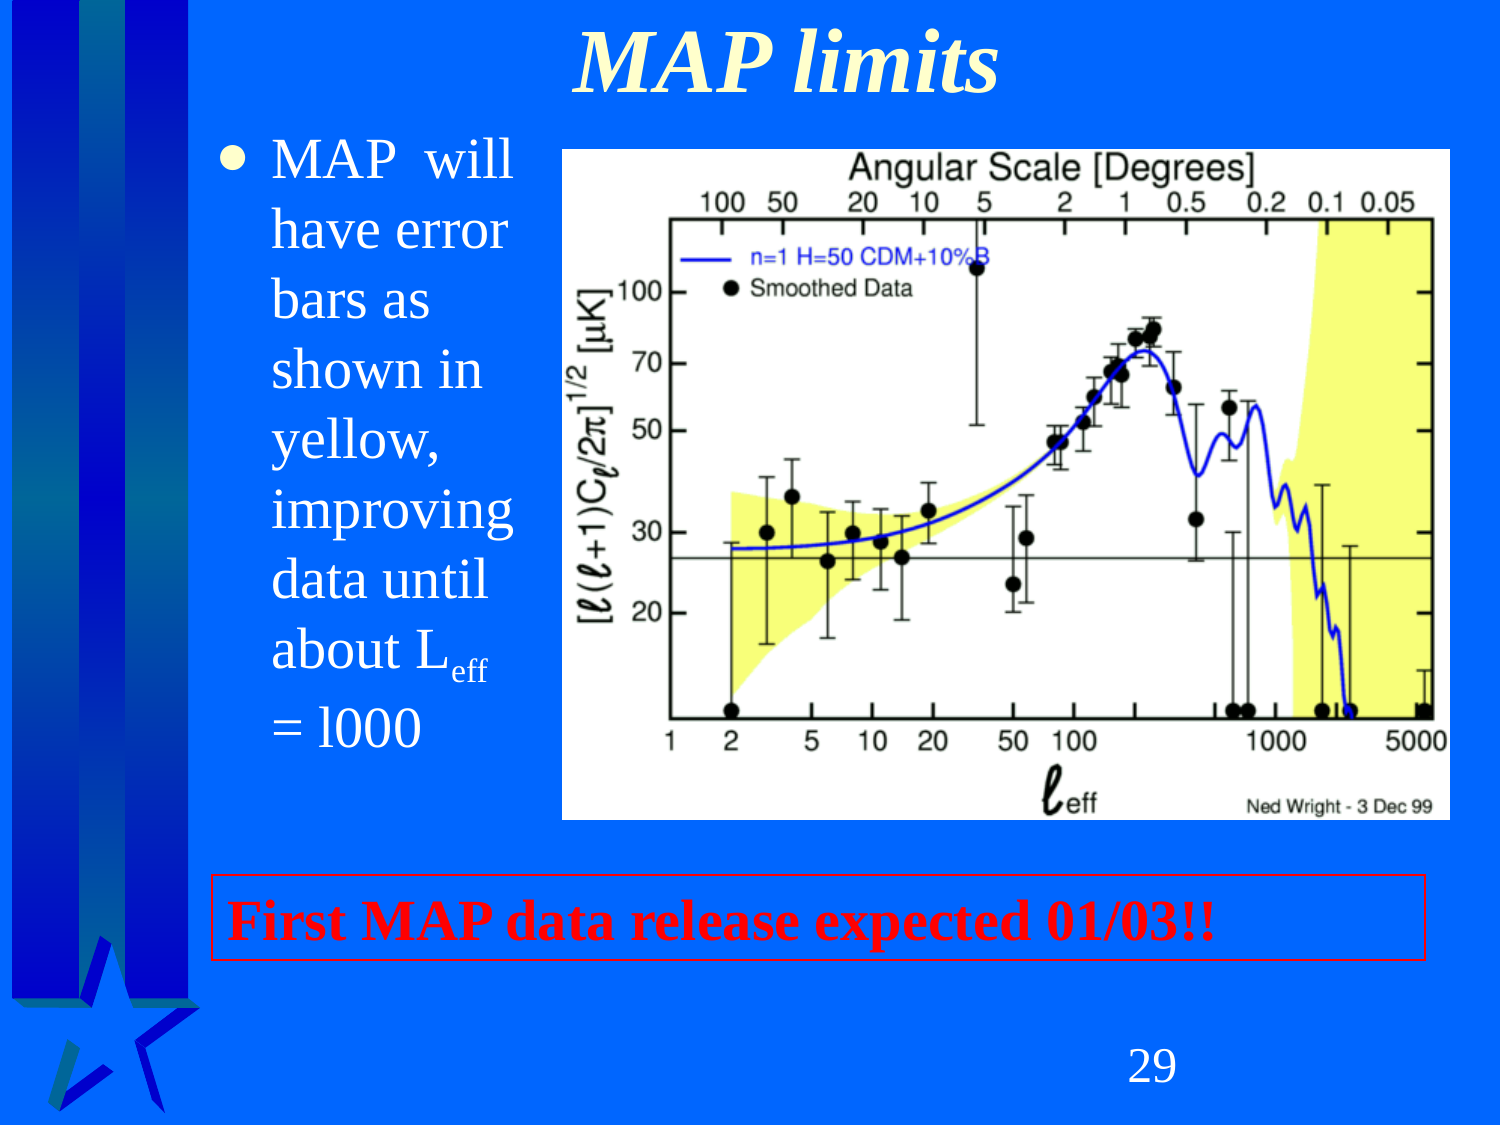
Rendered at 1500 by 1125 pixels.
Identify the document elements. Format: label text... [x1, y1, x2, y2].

slide_number ‹#› [1112, 1025, 1425, 1100]
picture [562, 149, 1451, 820]
title MAP limits [150, 0, 1425, 113]
text_box First MAP data release expected 01/03!! [212, 875, 1425, 960]
list MAP will have error bars as shown in yellow, improving data until about Leff = l000 [200, 112, 547, 838]
